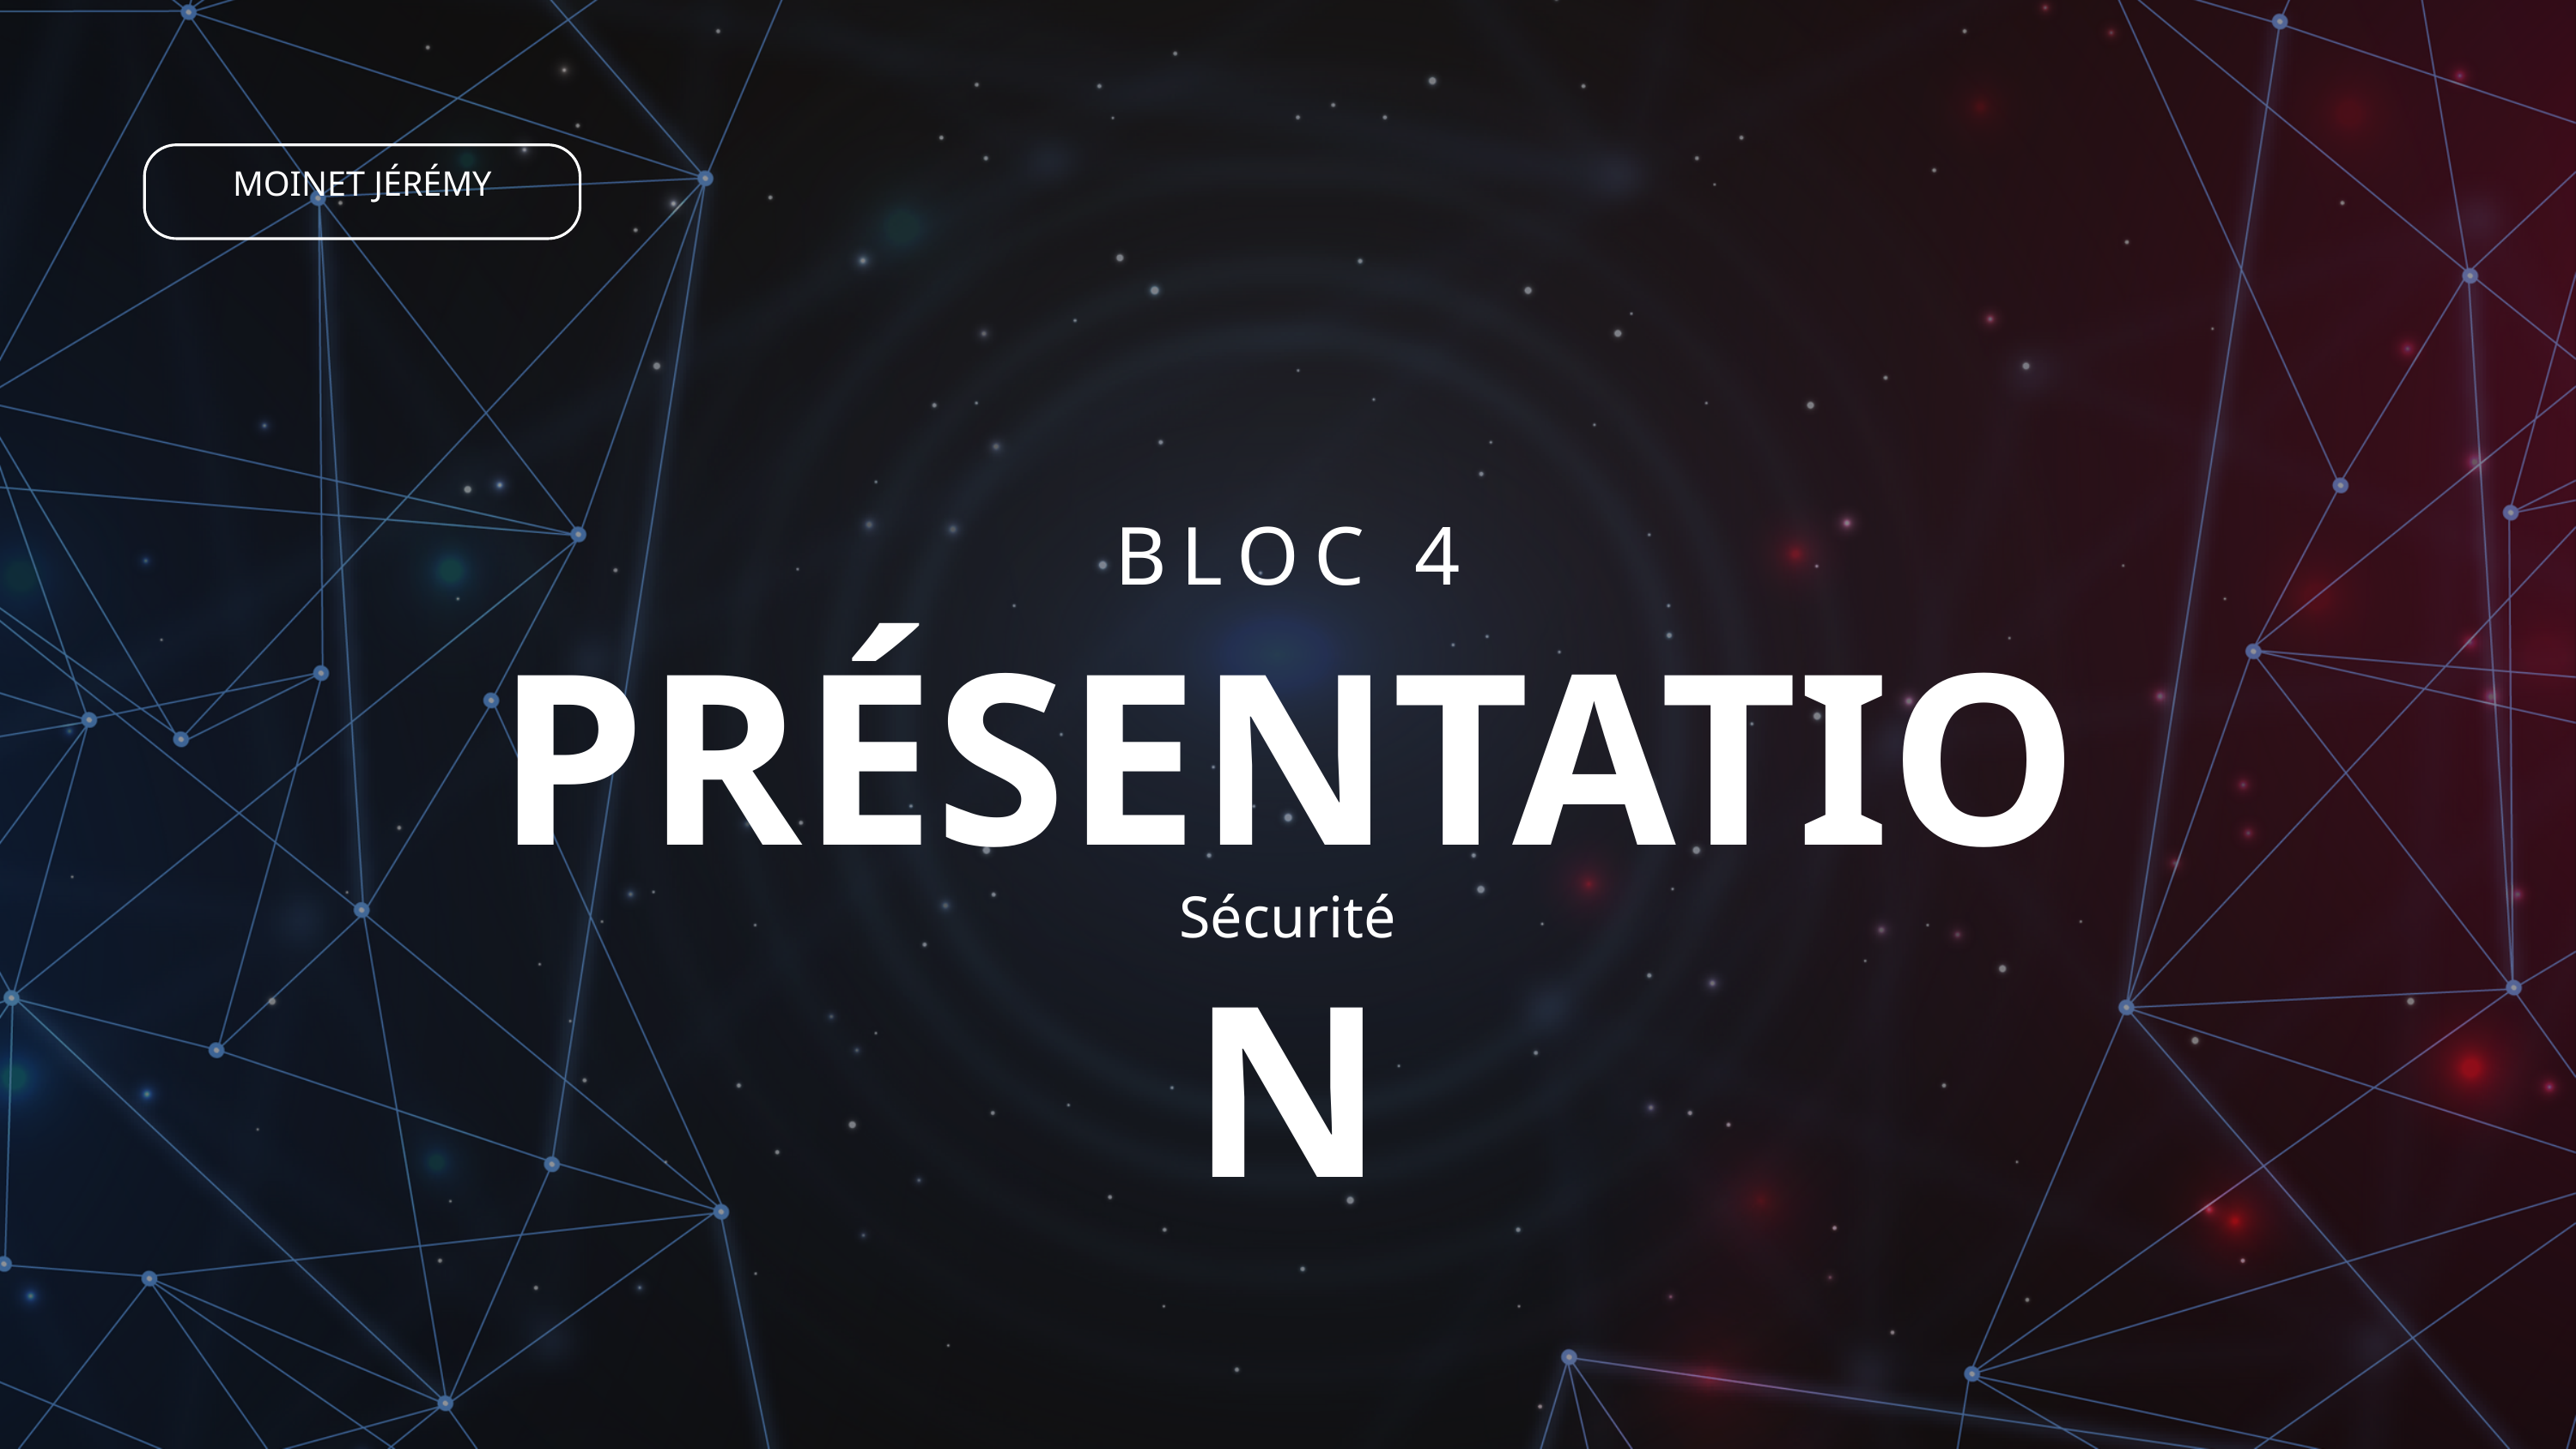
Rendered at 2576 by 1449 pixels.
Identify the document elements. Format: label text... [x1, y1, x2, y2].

text_box Sécurité [556, 870, 2020, 950]
text_box PRÉSENTATION [462, 560, 2114, 1225]
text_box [143, 144, 580, 239]
text_box BLOC 4 [810, 488, 1766, 602]
text_box [0, 0, 2576, 1449]
